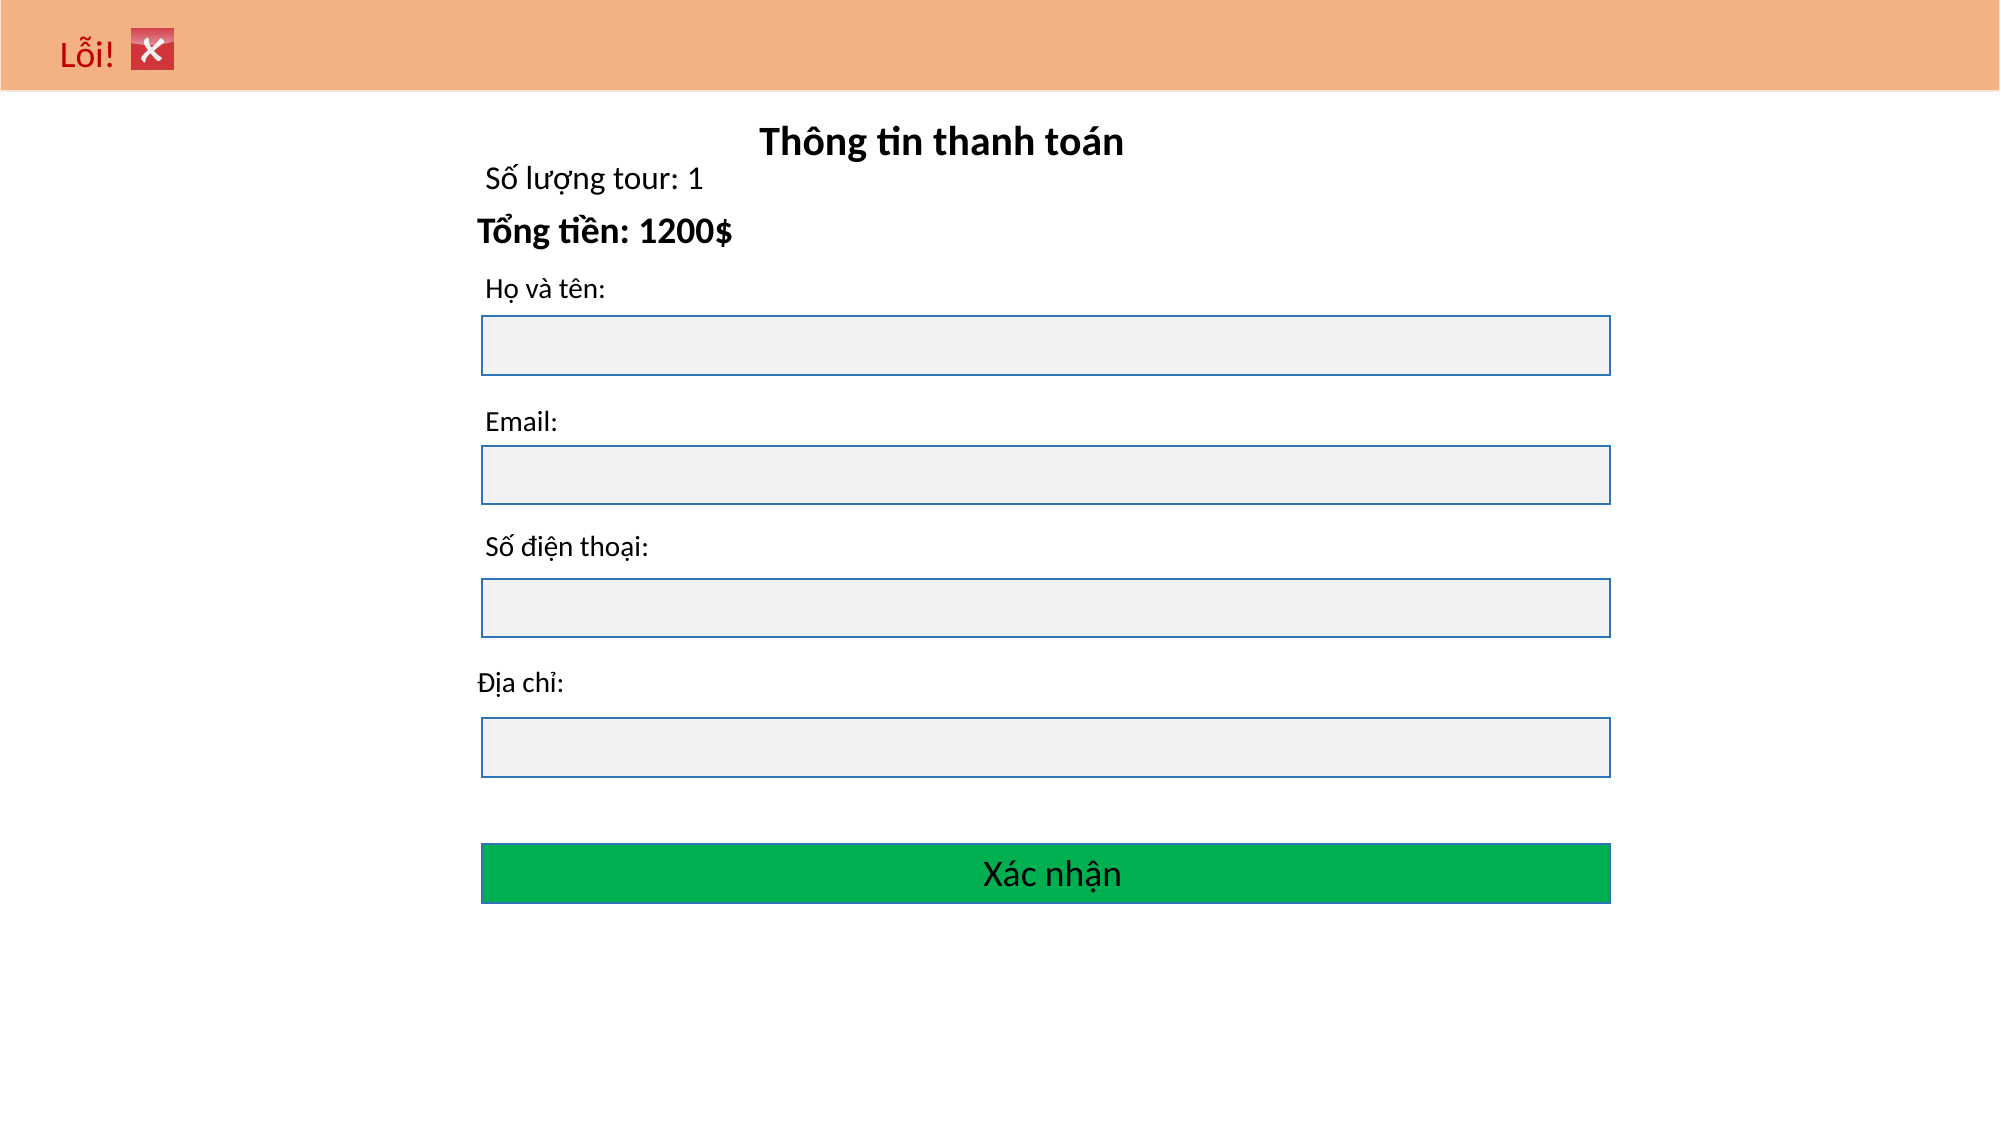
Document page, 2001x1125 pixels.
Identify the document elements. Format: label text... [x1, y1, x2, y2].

text_box [481, 578, 1611, 638]
text_box Số lượng tour: 1 [470, 148, 1471, 204]
text_box Họ và tên: [470, 262, 1138, 313]
text_box [481, 315, 1611, 376]
text_box Thông tin thanh toán [744, 105, 1167, 148]
text_box Địa chỉ: [462, 656, 1129, 707]
text_box [481, 717, 1611, 778]
text_box [0, 0, 2000, 92]
text_box Lỗi! [44, 22, 339, 76]
text_box Số điện thoại: [470, 519, 1138, 570]
text_box Email: [470, 395, 1138, 445]
text_box [481, 843, 1611, 904]
picture [131, 28, 174, 70]
text_box [481, 445, 1611, 505]
text_box Xác nhận [719, 841, 1387, 902]
text_box Tổng tiền: 1200$ [462, 198, 1129, 259]
